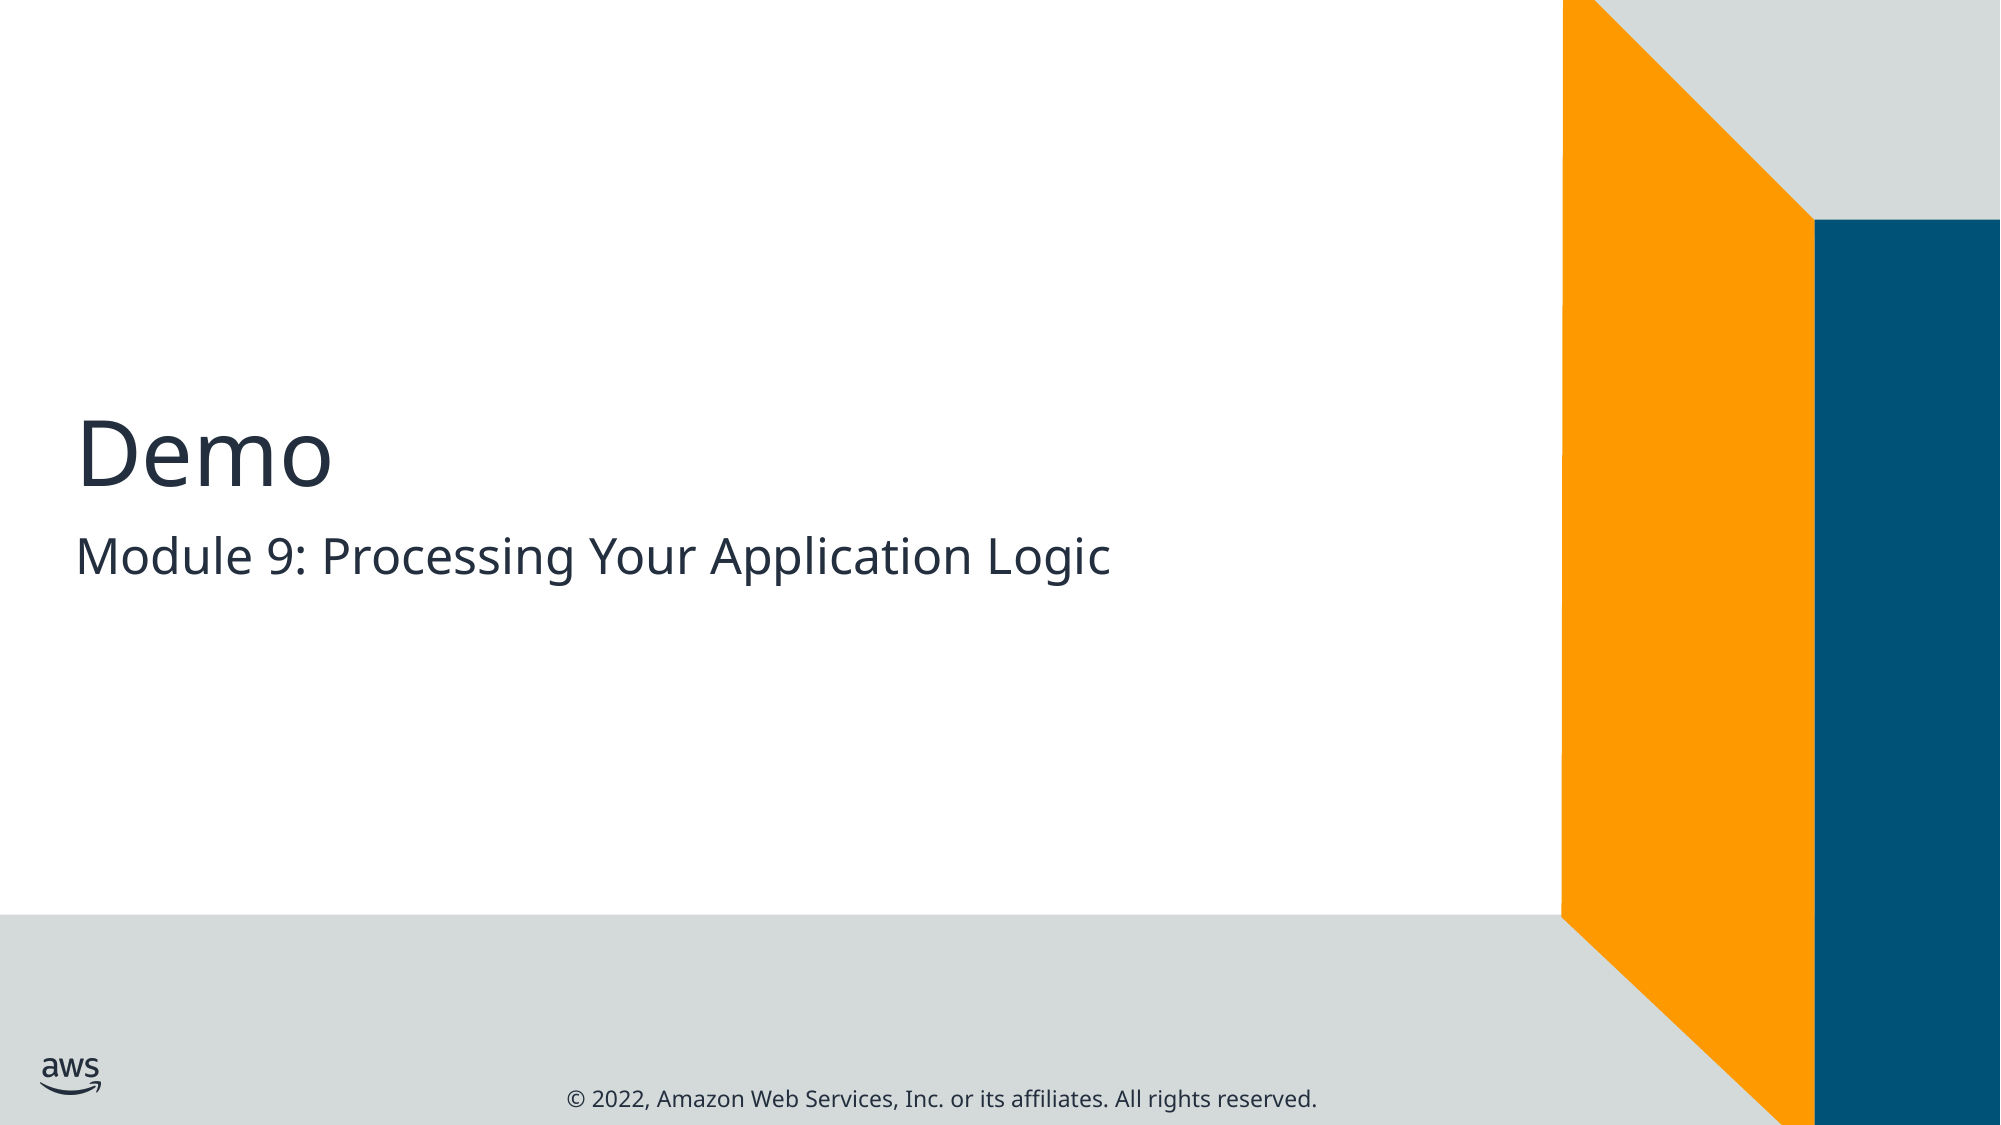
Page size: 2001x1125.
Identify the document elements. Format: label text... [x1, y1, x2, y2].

subtitle Module 9: Processing Your Application Logic [60, 517, 1562, 915]
picture [40, 1058, 101, 1095]
title Demo [60, 136, 1562, 513]
